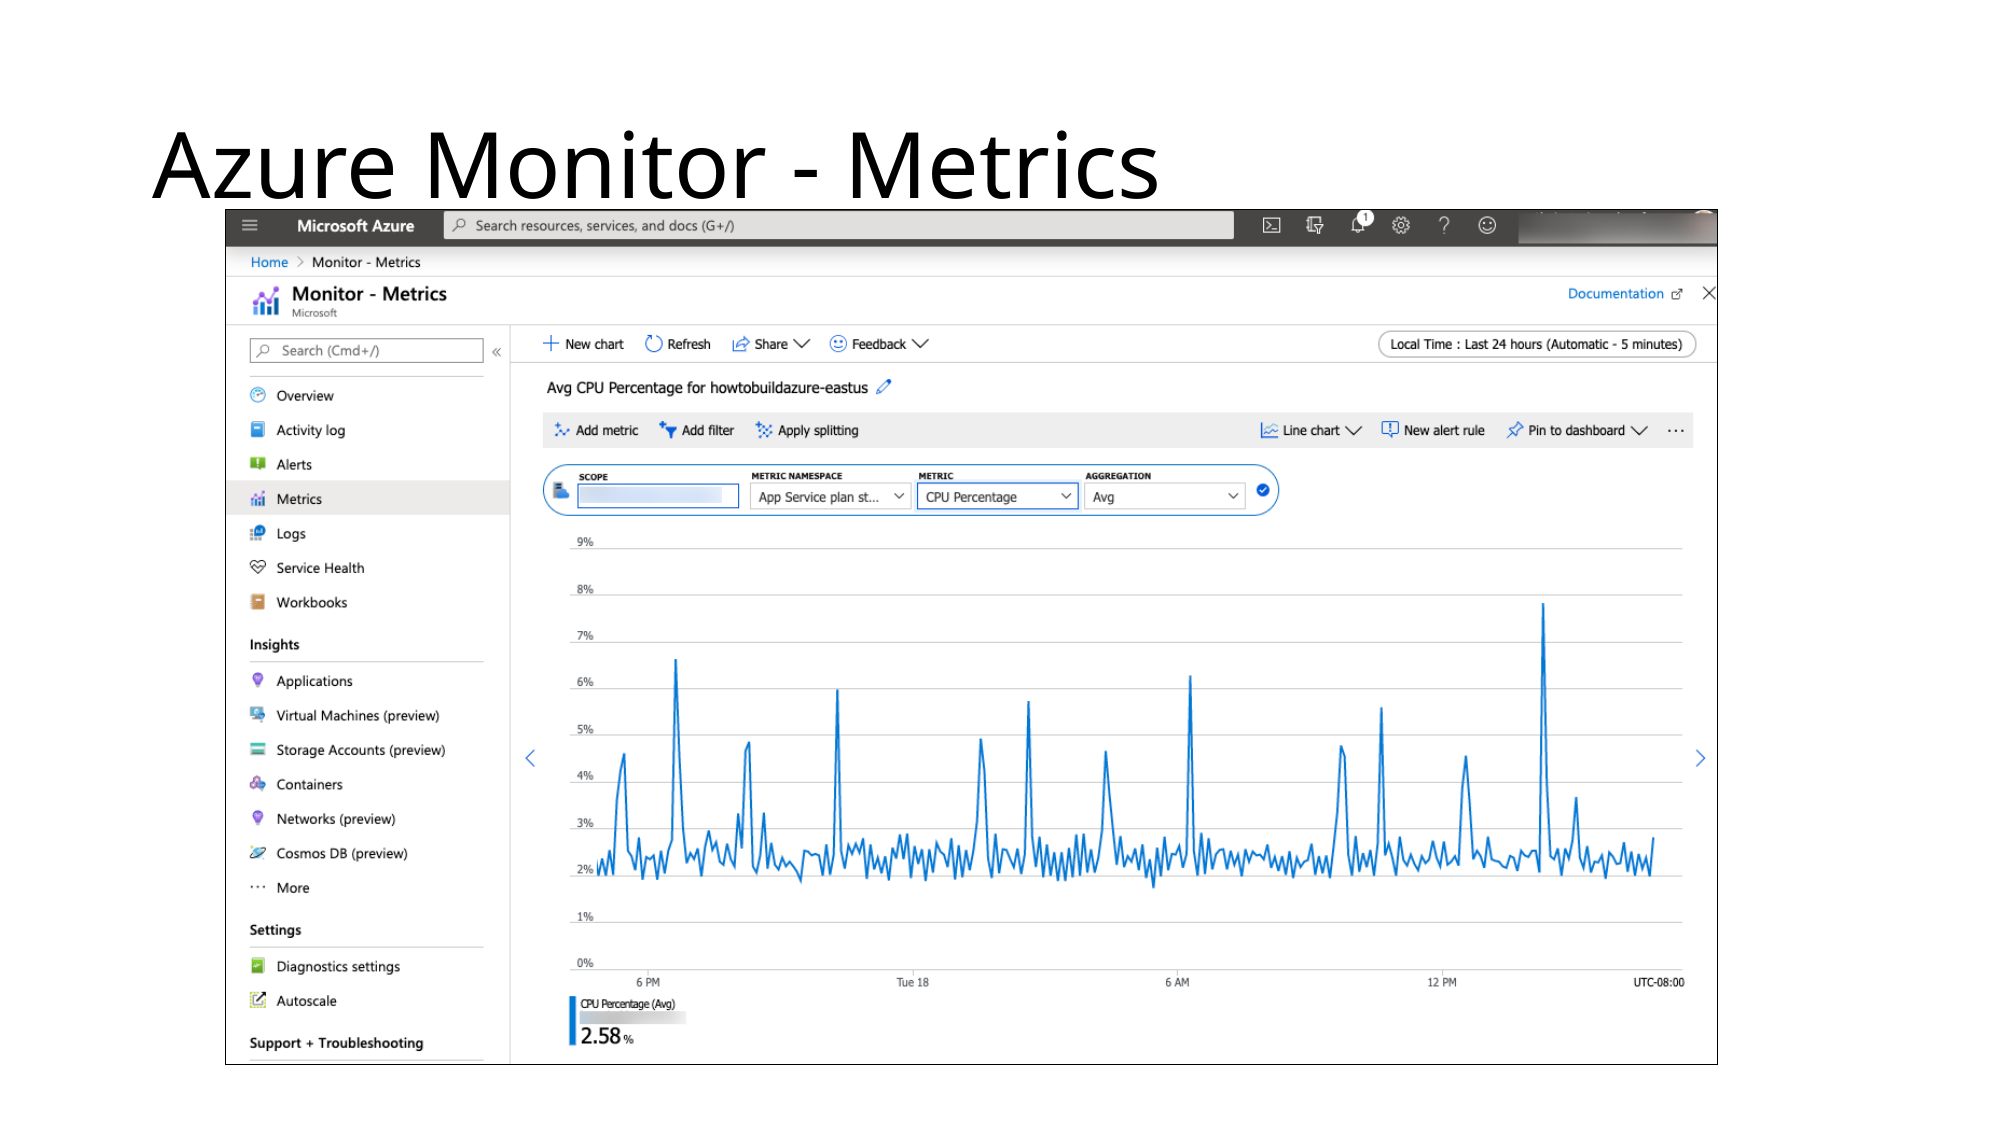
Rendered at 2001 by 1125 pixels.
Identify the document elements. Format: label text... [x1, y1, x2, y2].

title Azure Monitor - Metrics [137, 59, 1863, 278]
picture [225, 209, 1718, 1065]
